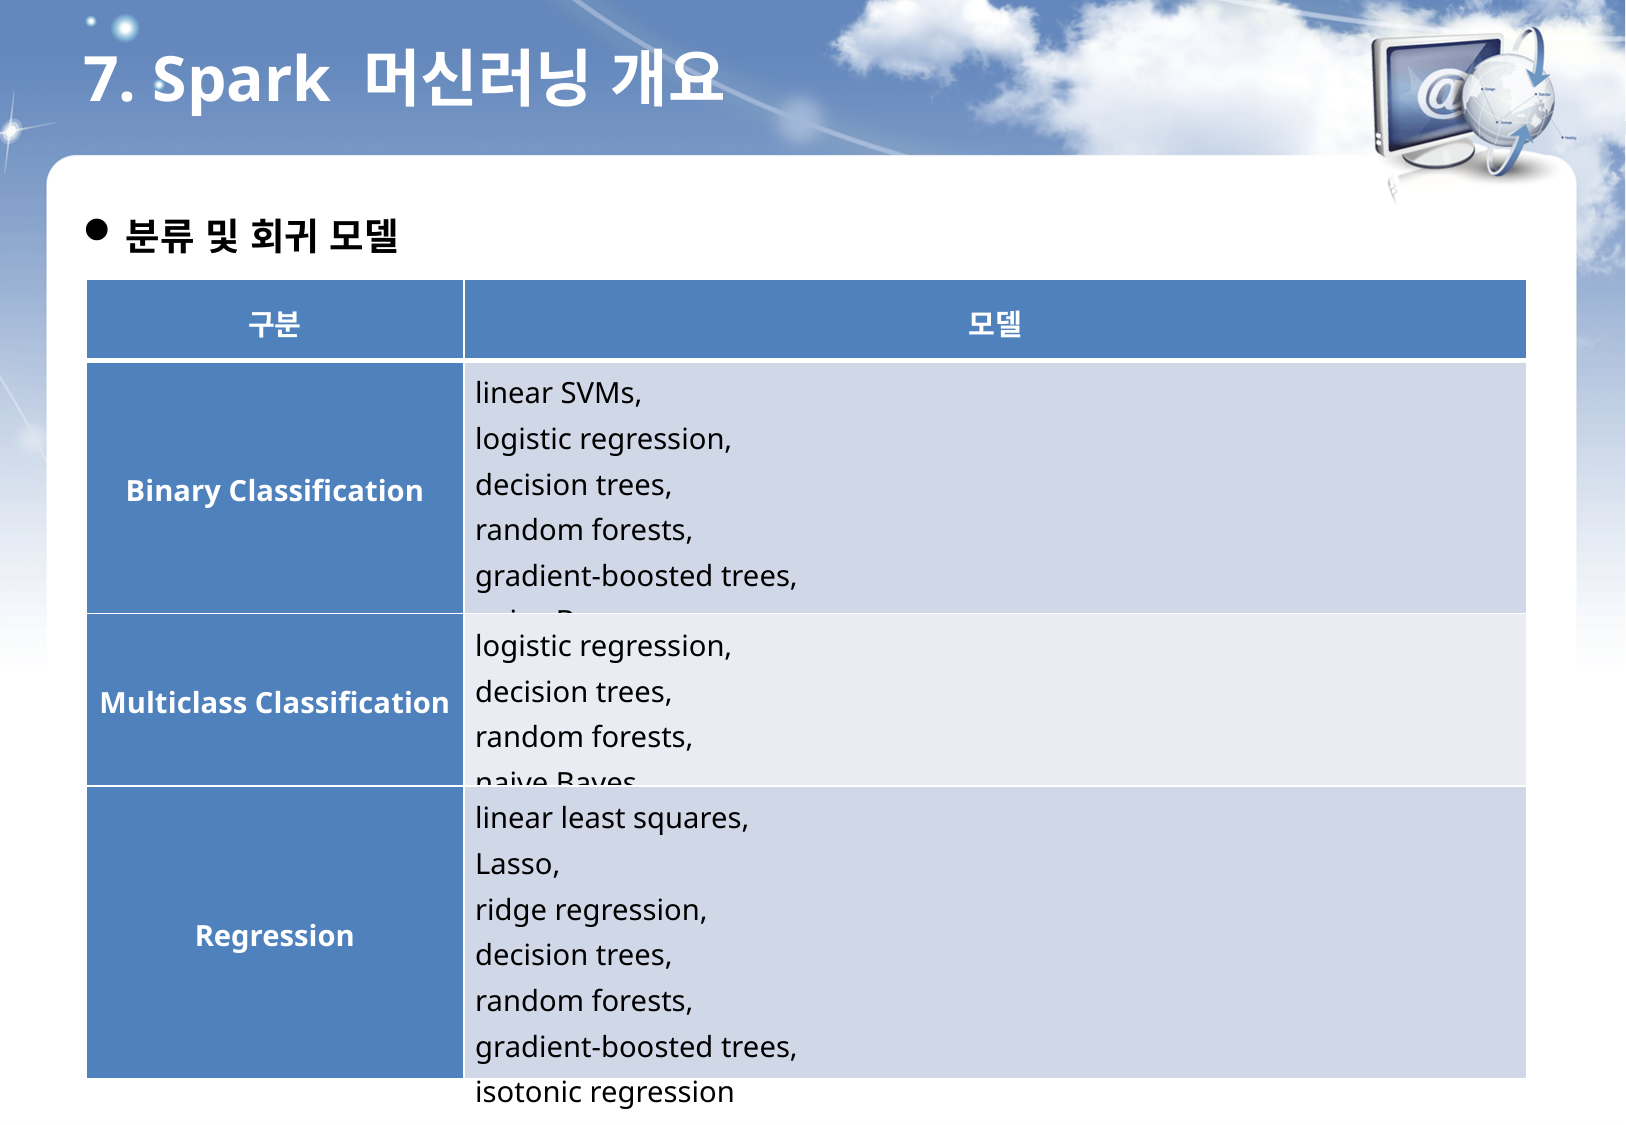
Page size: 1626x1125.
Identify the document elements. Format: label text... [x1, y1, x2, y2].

table_header 모델 [465, 280, 1526, 358]
title 7. Spark 머신러닝 개요 [68, 31, 1464, 138]
table_header 구분 [87, 280, 463, 358]
text_box 분류 및 회귀 모델 [68, 196, 1557, 265]
table_cell linear SVMs, logistic regression, decision trees, random forests, gradient-boosted trees, naive Bayes [465, 363, 1526, 613]
table_cell linear least squares, Lasso, ridge regression, decision trees, random forests, gradient-boosted trees, isotonic regression [465, 787, 1526, 1078]
table_cell Regression [87, 787, 463, 1078]
picture [0, 0, 1626, 1125]
table_cell logistic regression, decision trees, random forests, naive Bayes [465, 614, 1526, 785]
table_cell Binary Classification [87, 363, 463, 613]
table_cell Multiclass Classification [87, 614, 463, 785]
